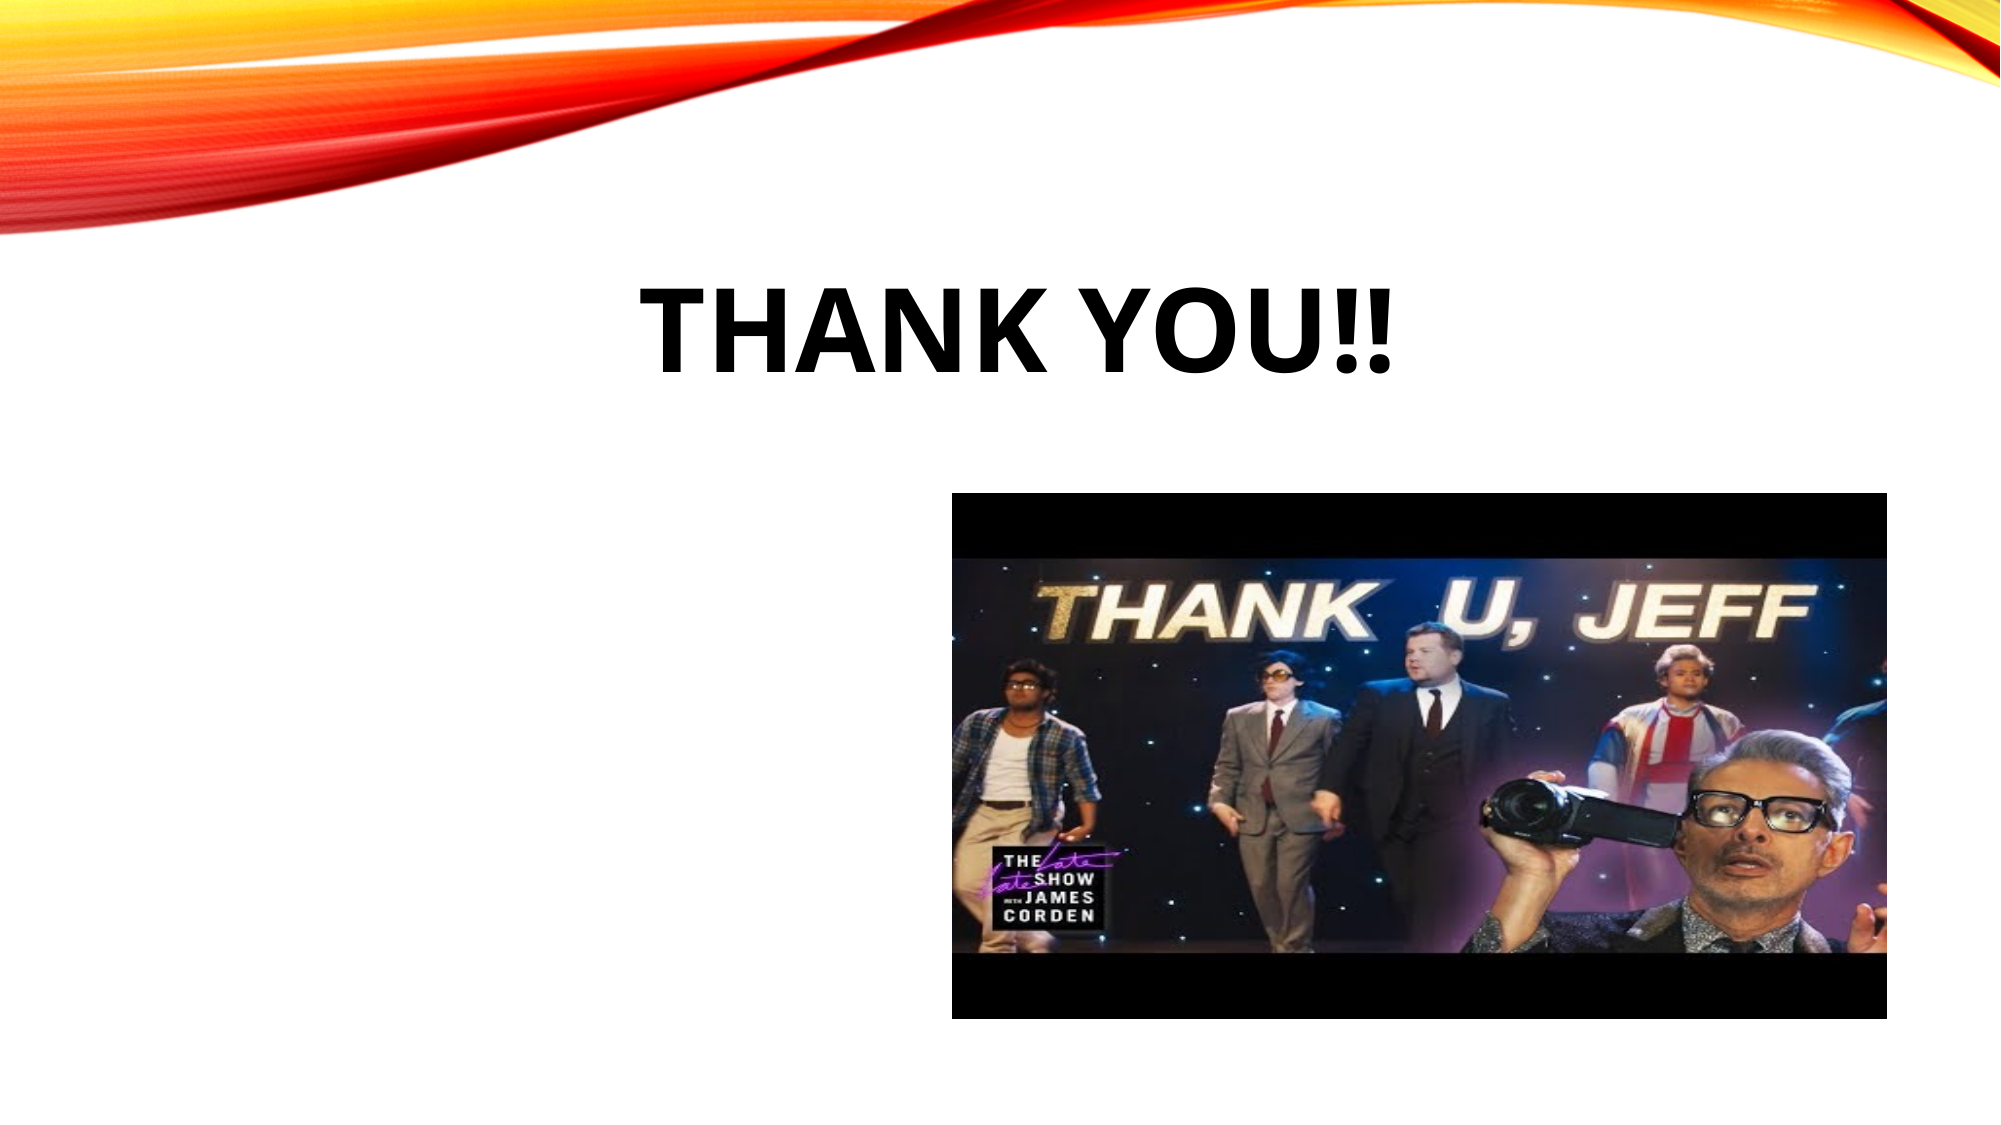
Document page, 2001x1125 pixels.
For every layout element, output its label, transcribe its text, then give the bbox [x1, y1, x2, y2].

picture [0, 0, 2000, 237]
title THANK YOU!! [0, 263, 1413, 476]
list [951, 492, 1888, 1020]
